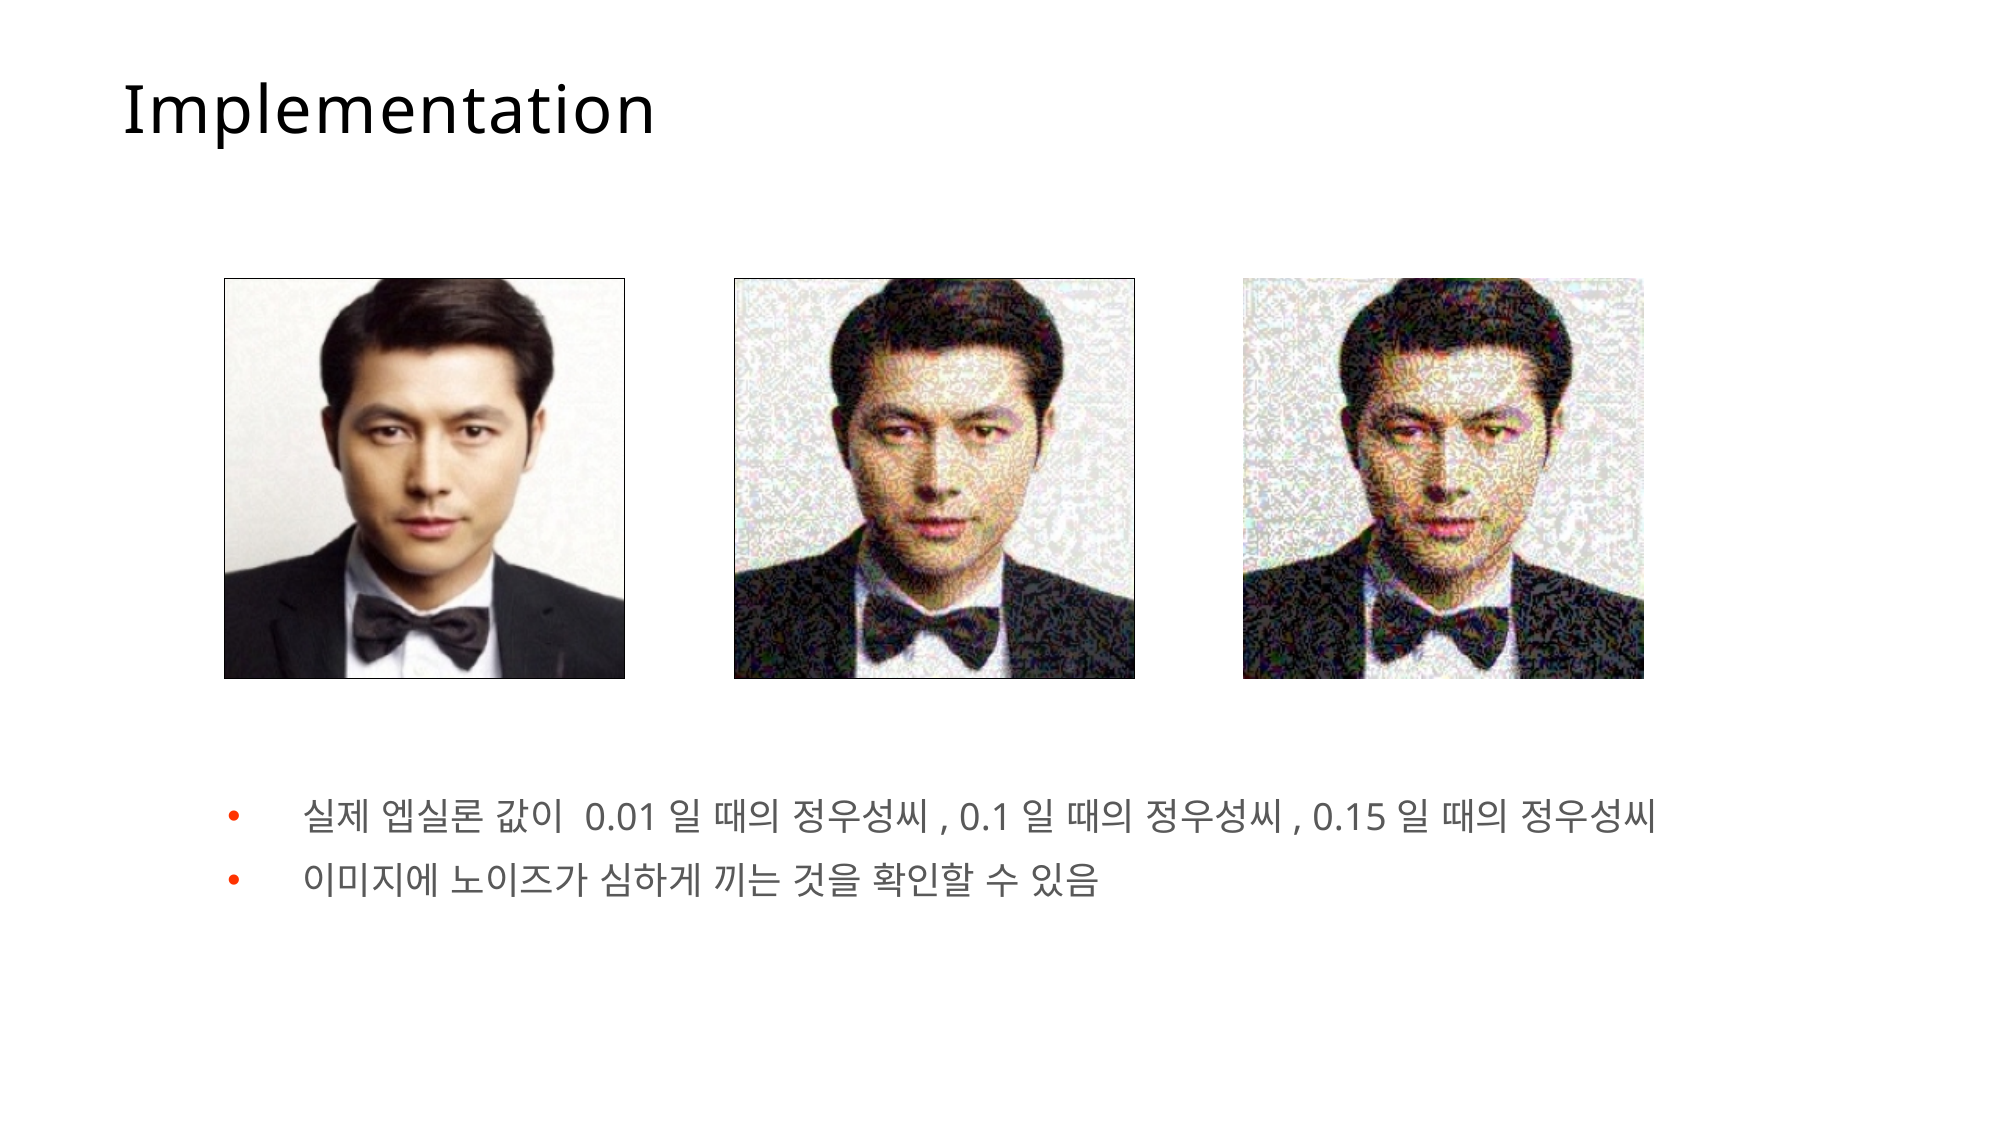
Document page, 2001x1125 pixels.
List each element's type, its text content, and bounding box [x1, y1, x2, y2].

picture [224, 278, 625, 679]
picture [734, 278, 1135, 679]
picture [1243, 278, 1644, 679]
text_box 실제 엡실론 값이 0.01일 때의 정우성씨, 0.1일 때의 정우성씨, 0.15일 때의 정우성씨 이미지에 노이즈가 심하게 끼는 것을 확인할 수 있음 [212, 785, 1788, 976]
text_box Implementation [108, 52, 1834, 156]
